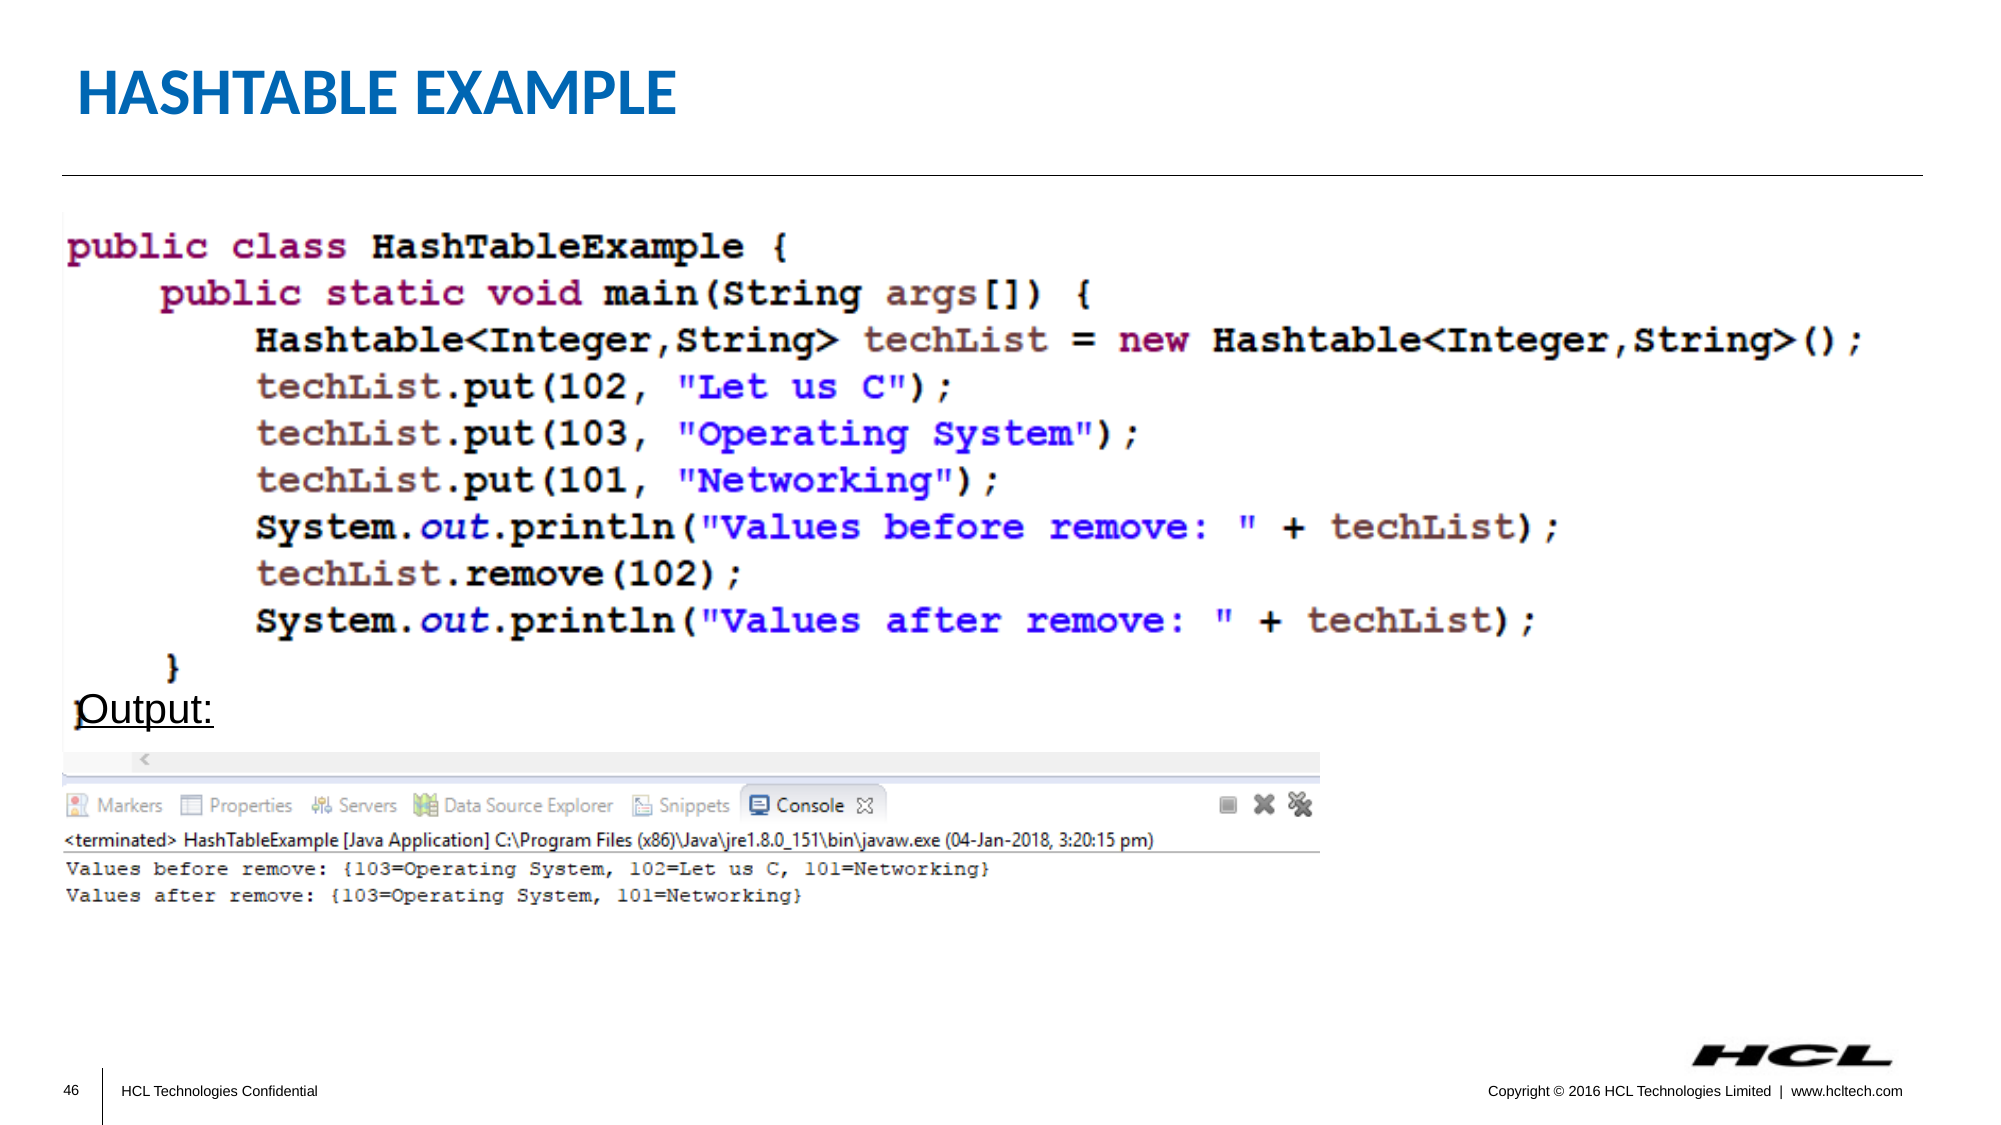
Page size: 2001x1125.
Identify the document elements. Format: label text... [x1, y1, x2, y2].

title HashTable Example [62, 42, 1781, 144]
picture [1660, 1024, 1924, 1080]
list [62, 204, 1924, 1014]
picture [62, 212, 1892, 938]
